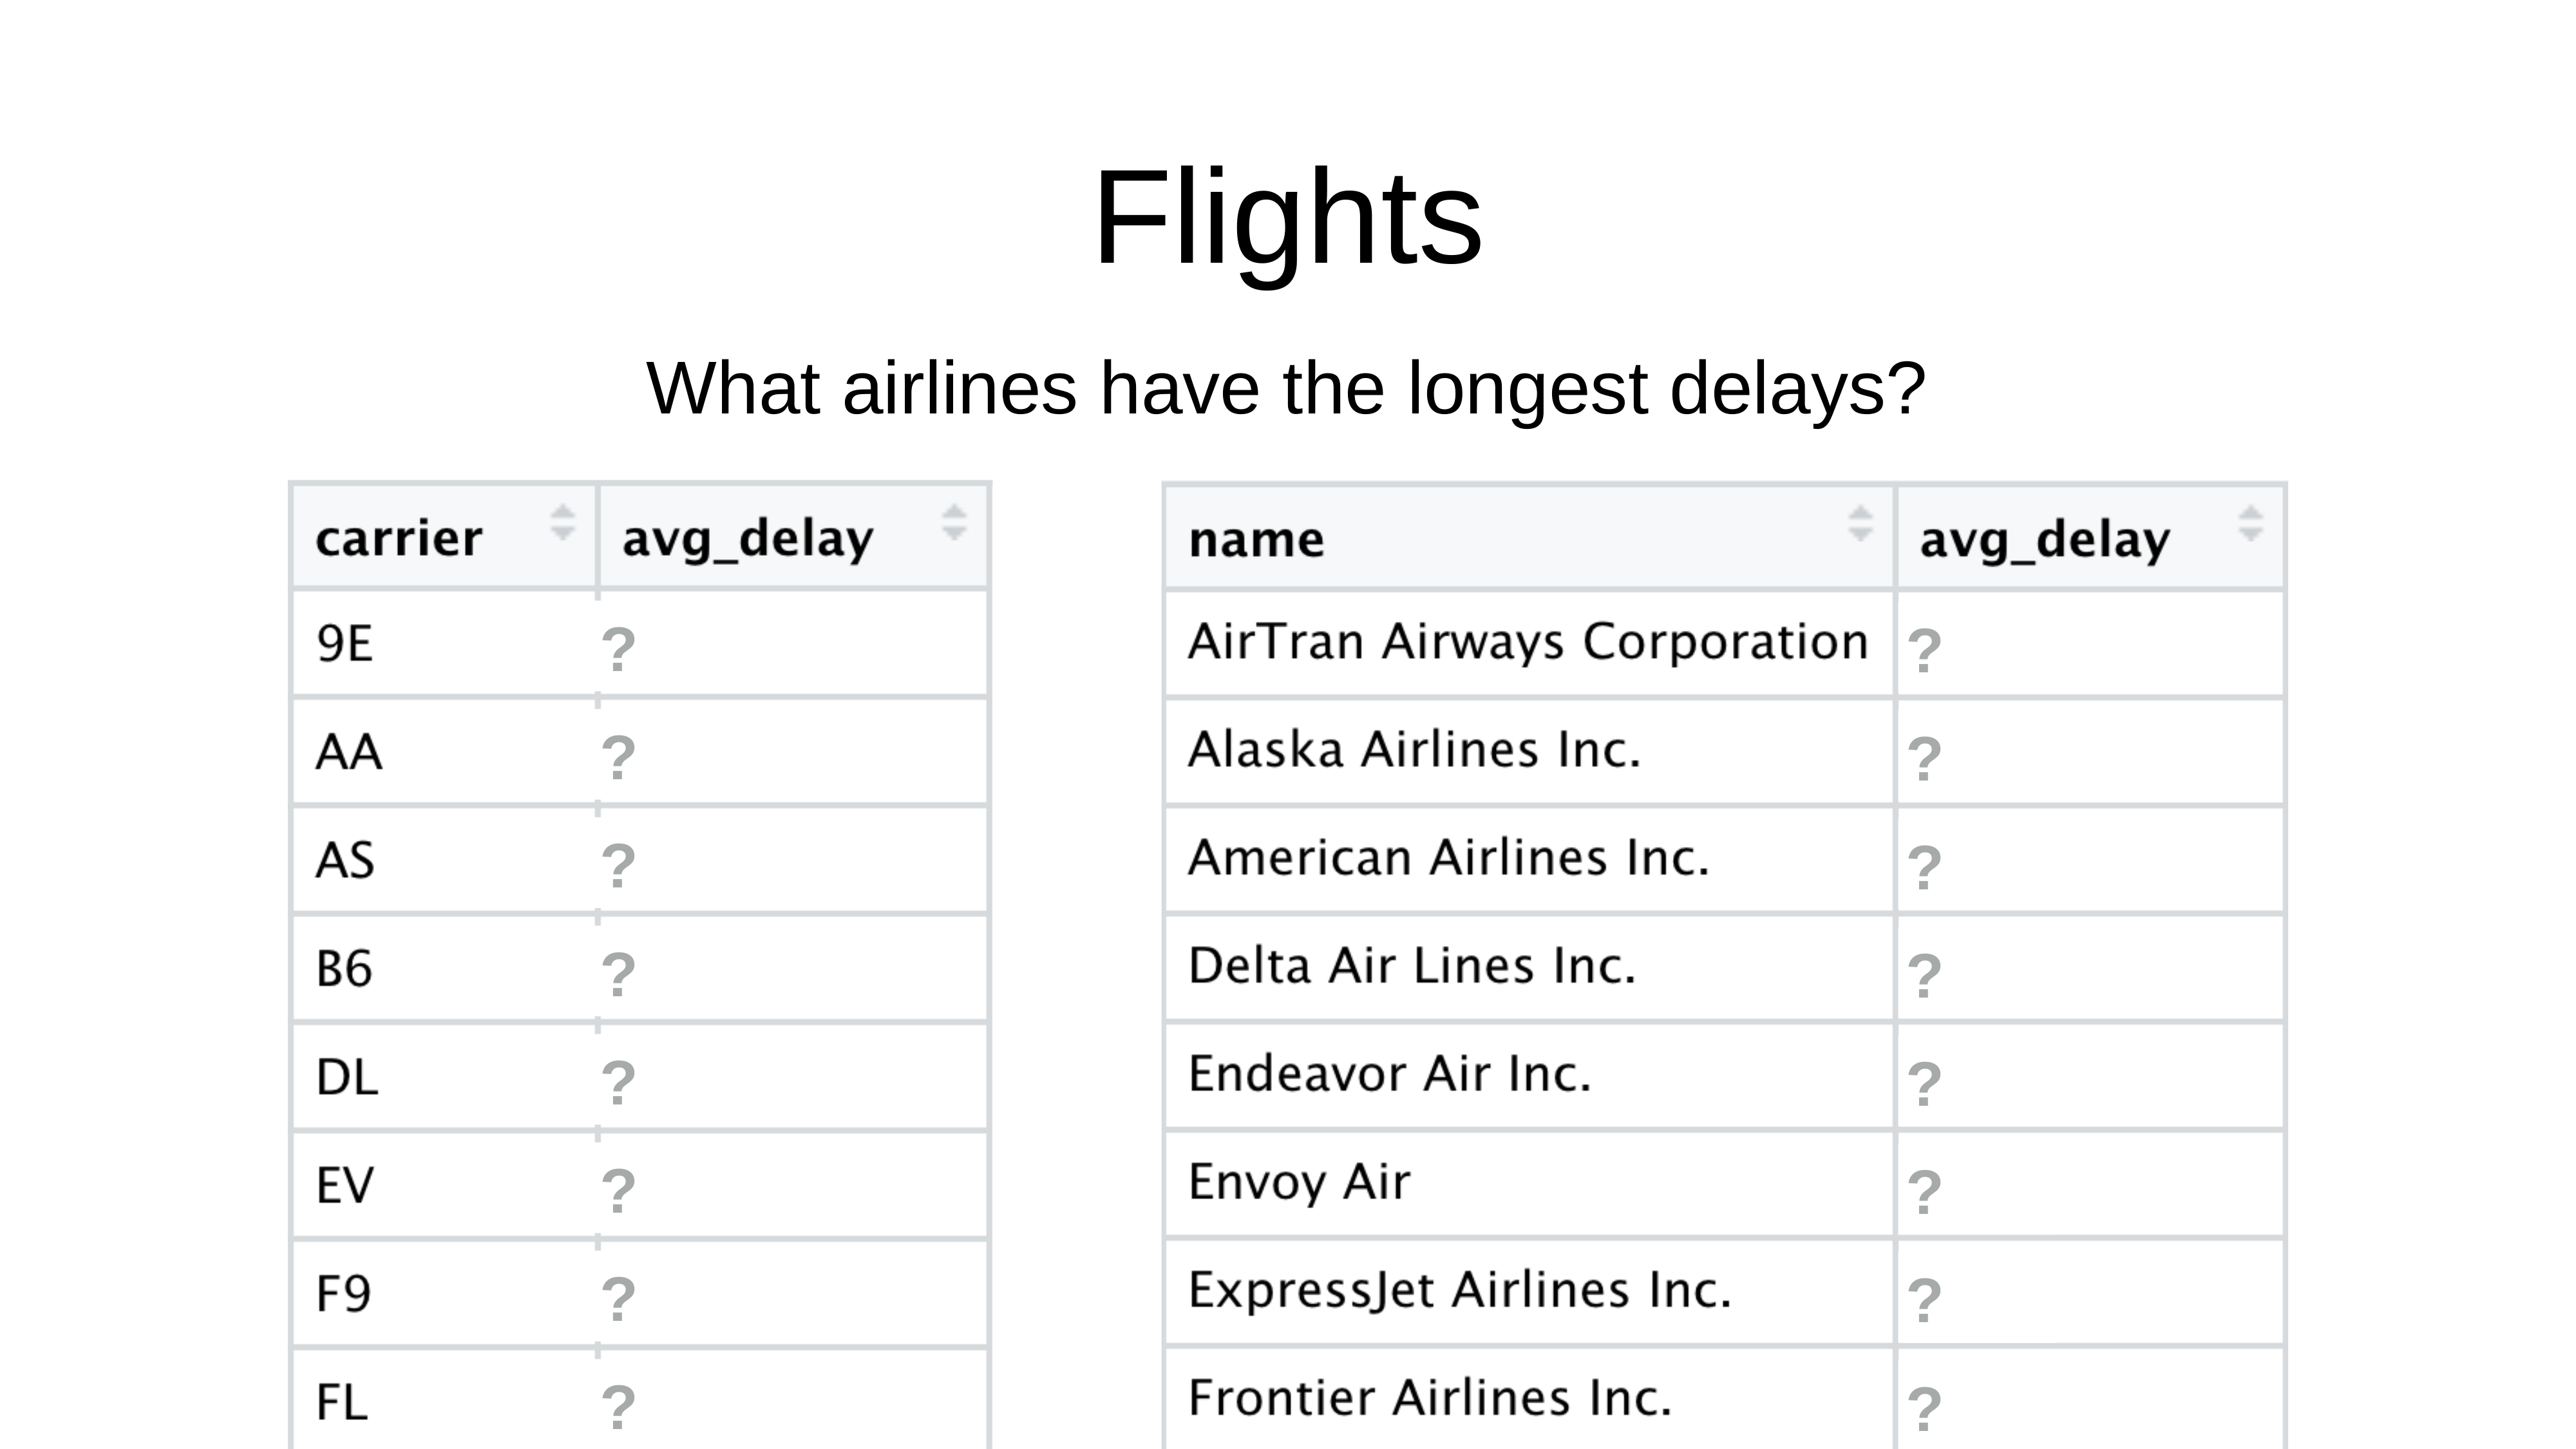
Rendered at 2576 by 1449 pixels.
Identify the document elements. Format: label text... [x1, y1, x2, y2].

picture [287, 480, 993, 1449]
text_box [1161, 480, 2289, 1449]
text_box Flights [423, 82, 2153, 336]
text_box What airlines have the longest delays? [638, 312, 1938, 455]
